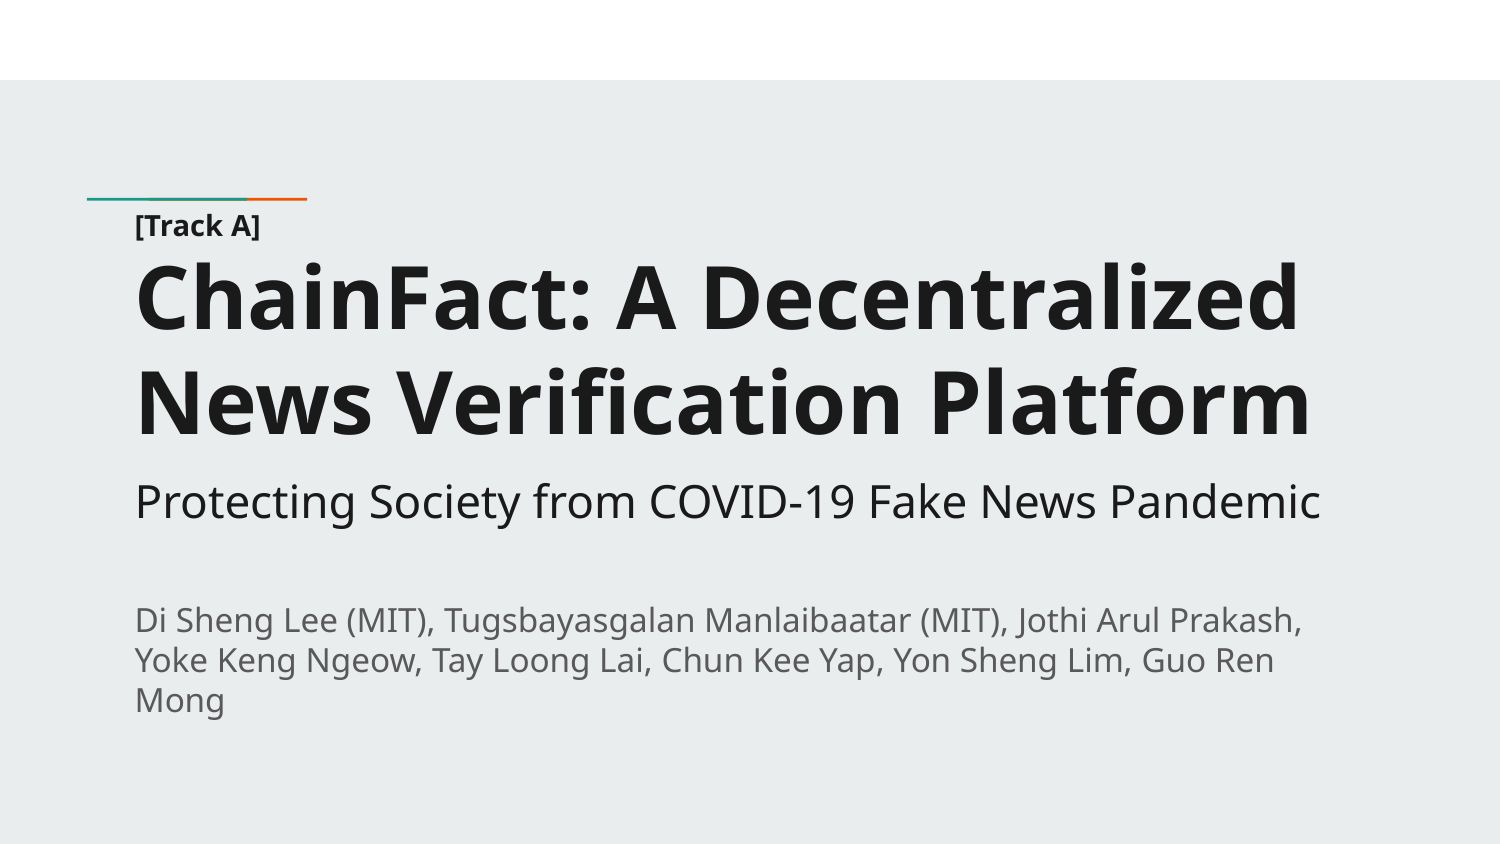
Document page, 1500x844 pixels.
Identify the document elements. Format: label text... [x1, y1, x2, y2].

title [Track A] ChainFact: A Decentralized News Verification Platform [119, 191, 1381, 457]
subtitle Di Sheng Lee (MIT), Tugsbayasgalan Manlaibaatar (MIT), Jothi Arul Prakash, Yoke Keng Ngeow, Tay Loong Lai, Chun Kee Yap, Yon Sheng Lim, Guo Ren Mong [119, 585, 1381, 781]
text_box Protecting Society from COVID-19 Fake News Pandemic [119, 457, 1394, 585]
